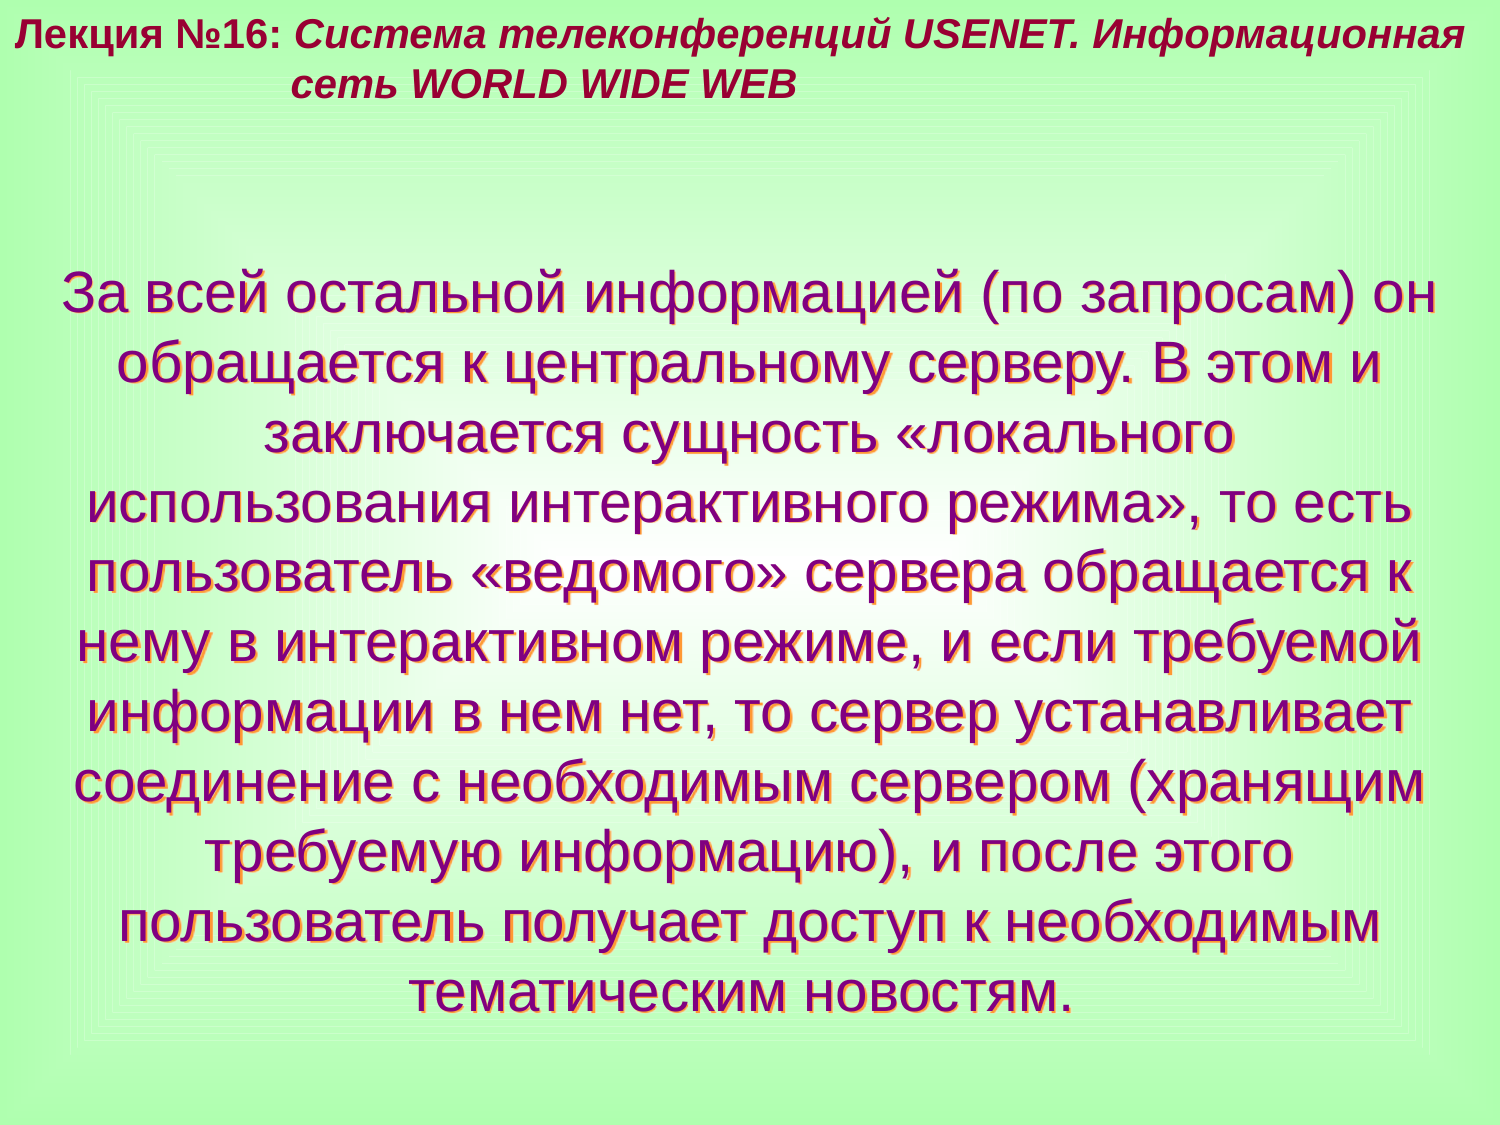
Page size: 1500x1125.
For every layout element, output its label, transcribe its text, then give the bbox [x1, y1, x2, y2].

text_box За всей остальной информацией (по запросам) он обращается к центральному серверу. В этом и заключается сущность «локального использования интерактивного режима», то есть пользователь «ведомого» сервера обращается к нему в интерактивном режиме, и если требуемой информации в нем нет, то сервер устанавливает соединение с необходимым сервером (хранящим требуемую информацию), и после этого пользователь получает доступ к необходимым тематическим новостям. [37, 246, 1462, 1031]
text_box Лекция №16: Система телеконференций USENET. Информационная сеть WORLD WIDE WEB [0, 0, 1500, 115]
